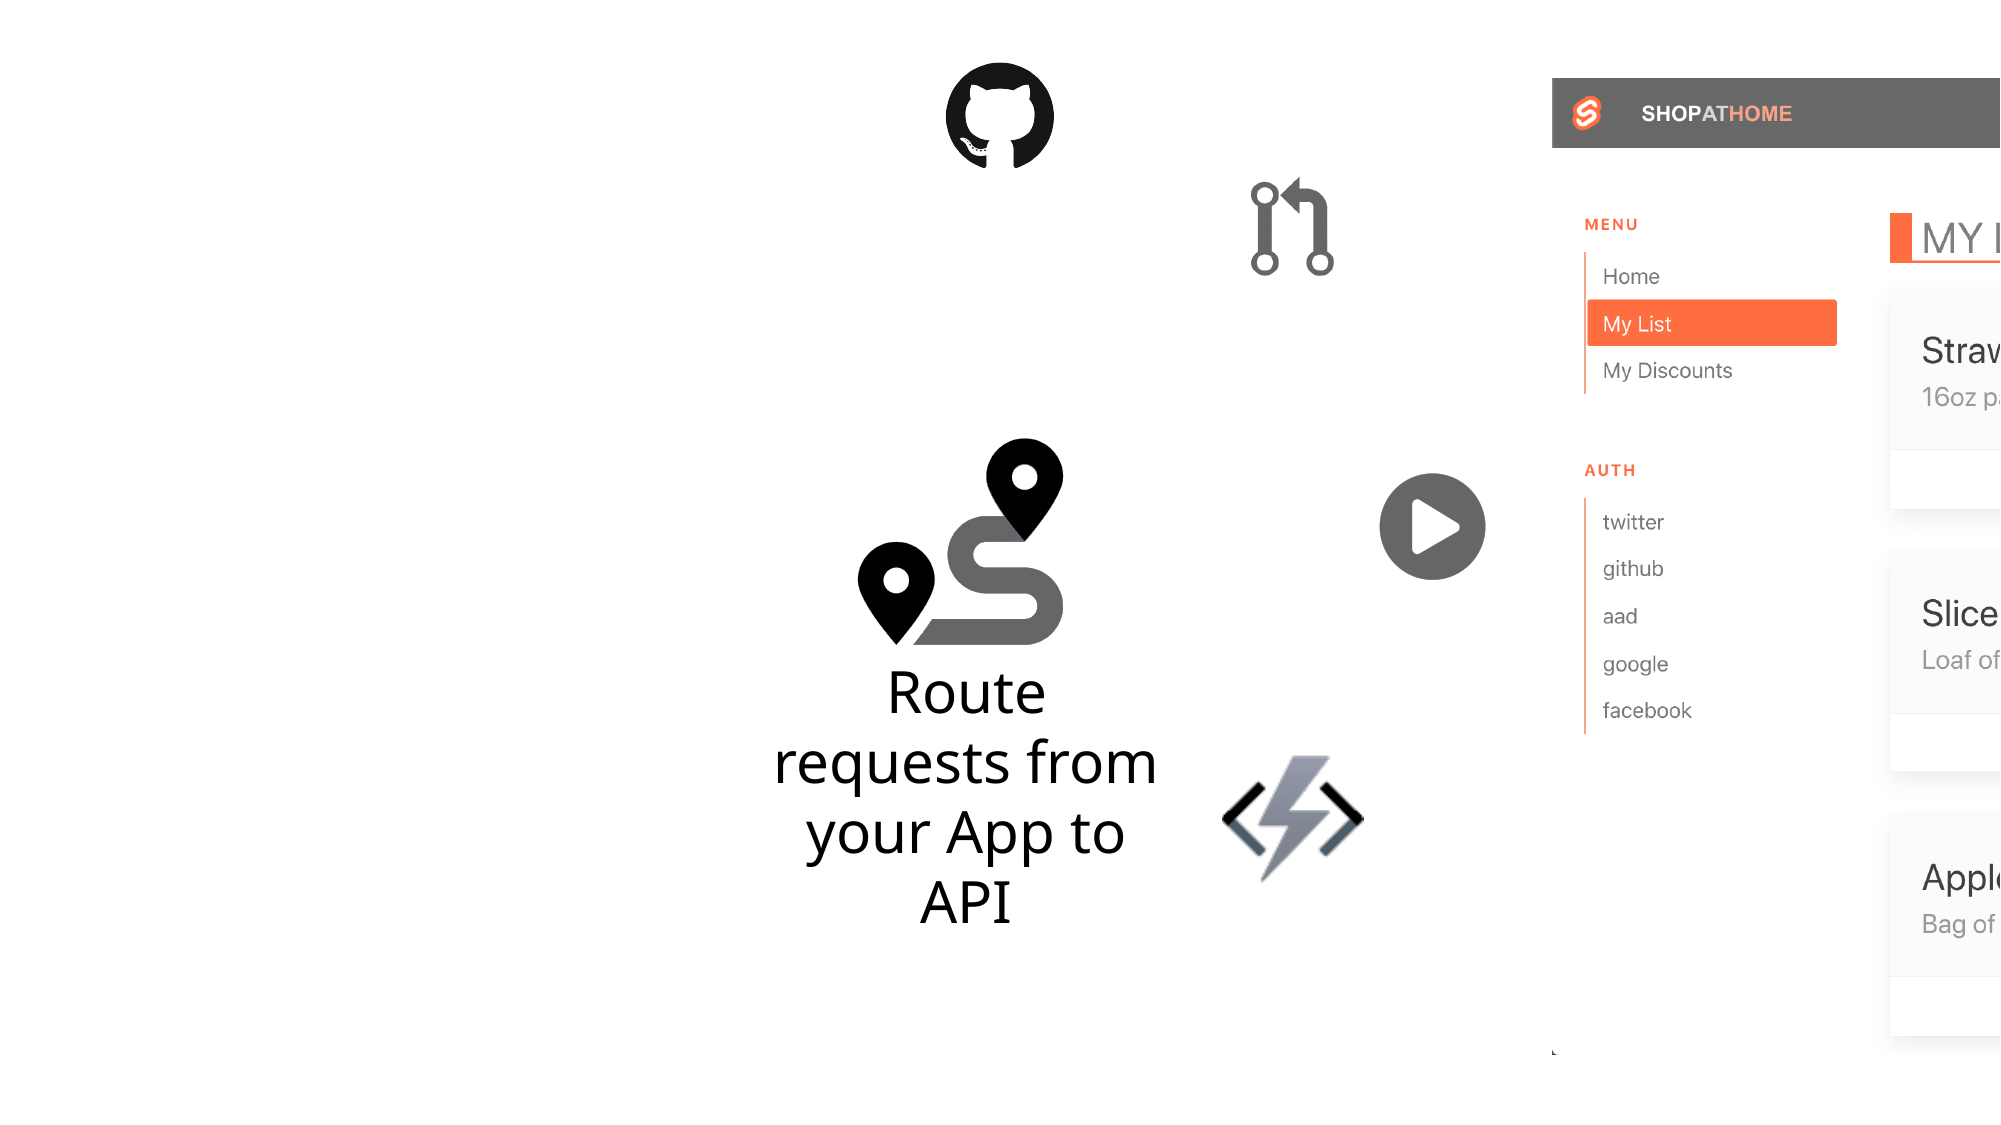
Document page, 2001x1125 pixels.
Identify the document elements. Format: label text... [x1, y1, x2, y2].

picture [927, 43, 1072, 188]
picture [1222, 748, 1364, 891]
picture [1552, 78, 2000, 1055]
text_box Route requests from your App to API [769, 654, 1164, 935]
picture [1378, 472, 1487, 581]
picture [844, 424, 1085, 654]
picture [1251, 176, 1335, 276]
